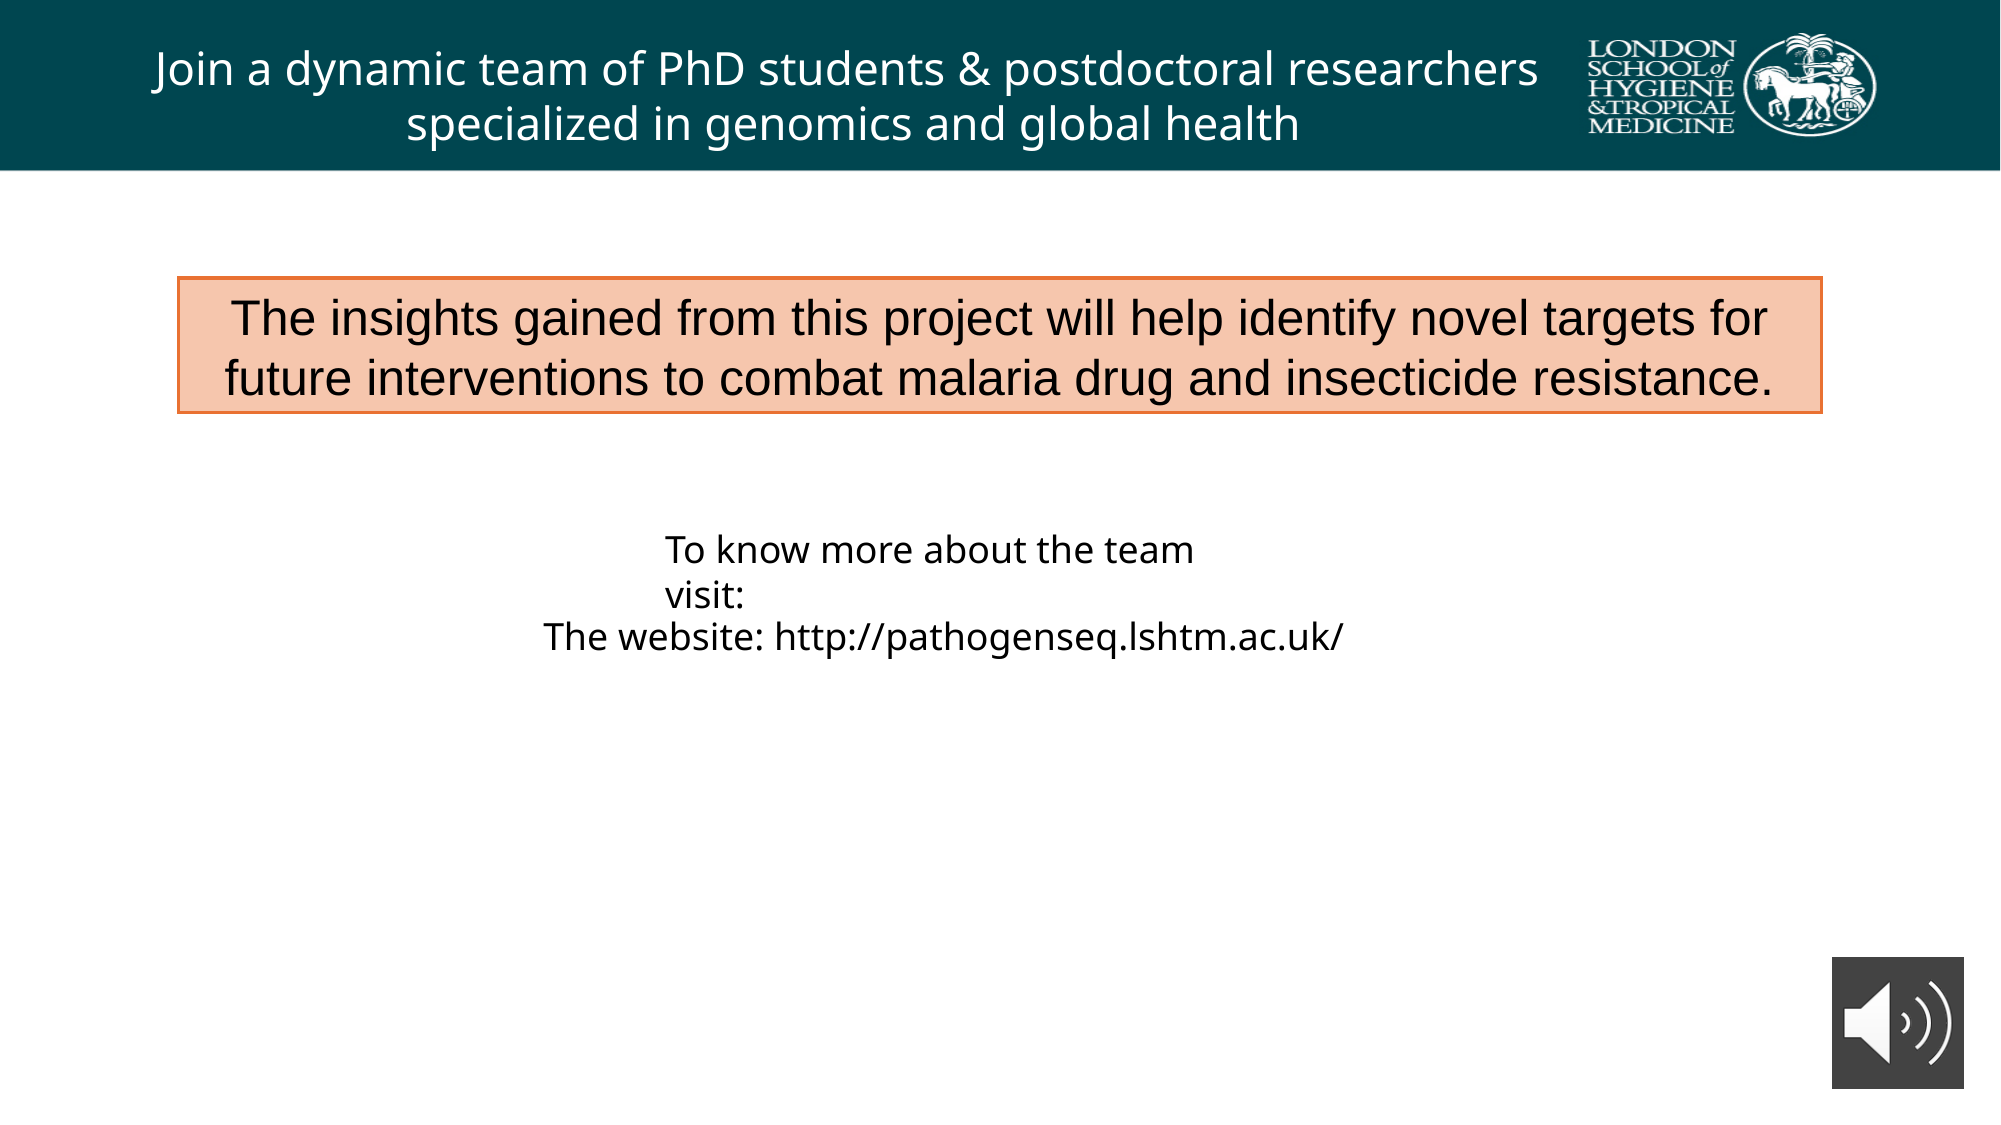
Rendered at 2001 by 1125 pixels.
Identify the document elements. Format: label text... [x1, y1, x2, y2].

text_box The insights gained from this project will help identify novel targets for future interventions to combat malaria drug and insecticide resistance. [177, 276, 1823, 414]
text_box The website: http://pathogenseq.lshtm.ac.uk/ [528, 605, 1369, 666]
text_box Join a dynamic team of PhD students & postdoctoral researchers specialized in genomics and global health [140, 32, 1567, 213]
picture [0, 0, 2001, 1125]
text_box To know more about the team visit: [650, 519, 1247, 624]
